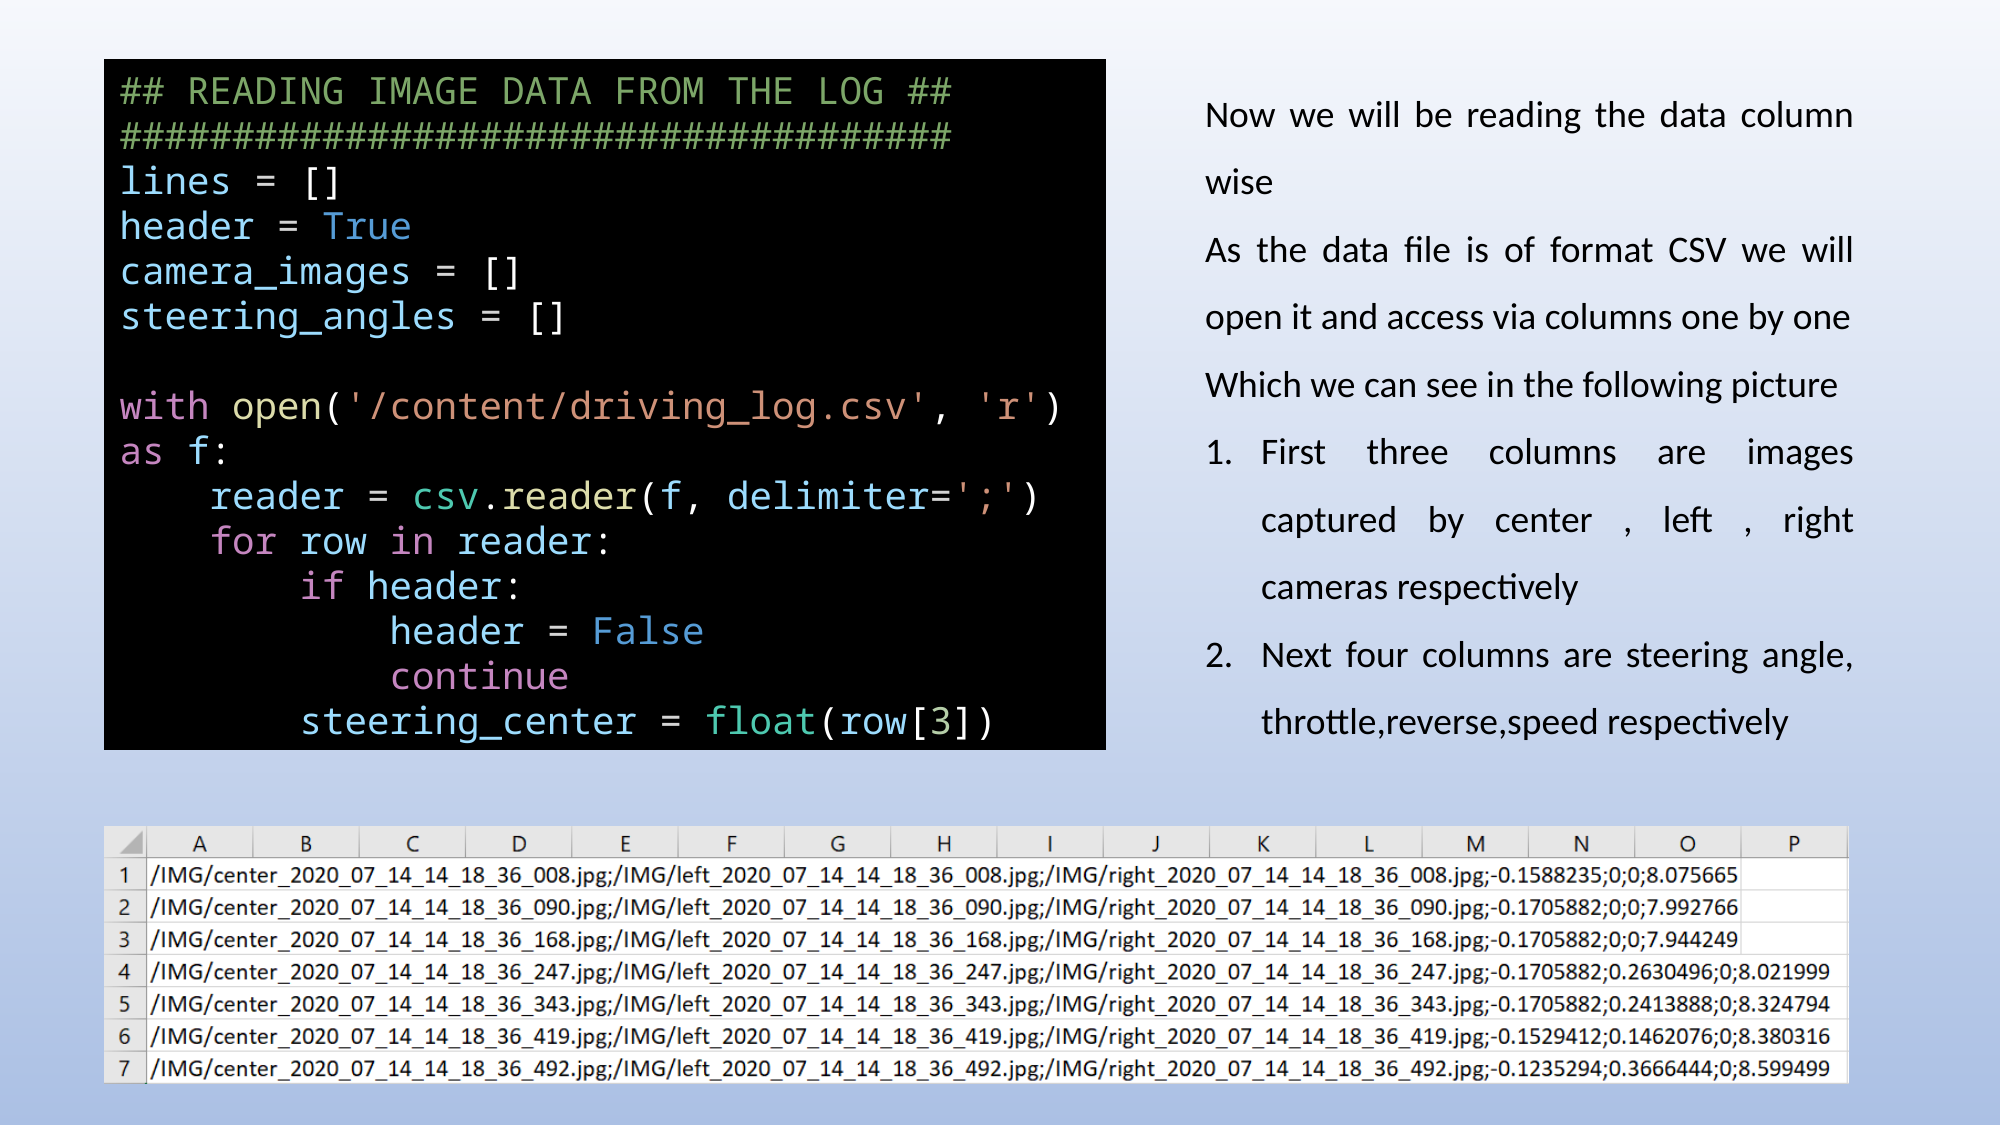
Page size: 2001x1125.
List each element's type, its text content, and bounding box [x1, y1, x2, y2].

text_box Now we will be reading the data column wise As the data file is of format CSV we will open it and access via columns one by one Which we can see in the following picture First three columns are images captured by center , left , right cameras respectively Next four columns are steering angle, throttle,reverse,speed respectively [1190, 59, 1870, 900]
picture [104, 826, 1849, 1084]
text_box ## READING IMAGE DATA FROM THE LOG ## ##################################### lines = [] header = True camera_images = [] steering_angles = [] with open('/content/driving_log.csv', 'r') as f: reader = csv.reader(f, delimiter=';') for row in reader: if header: header = False continue steering_center = float(row[3]) [104, 59, 1106, 750]
